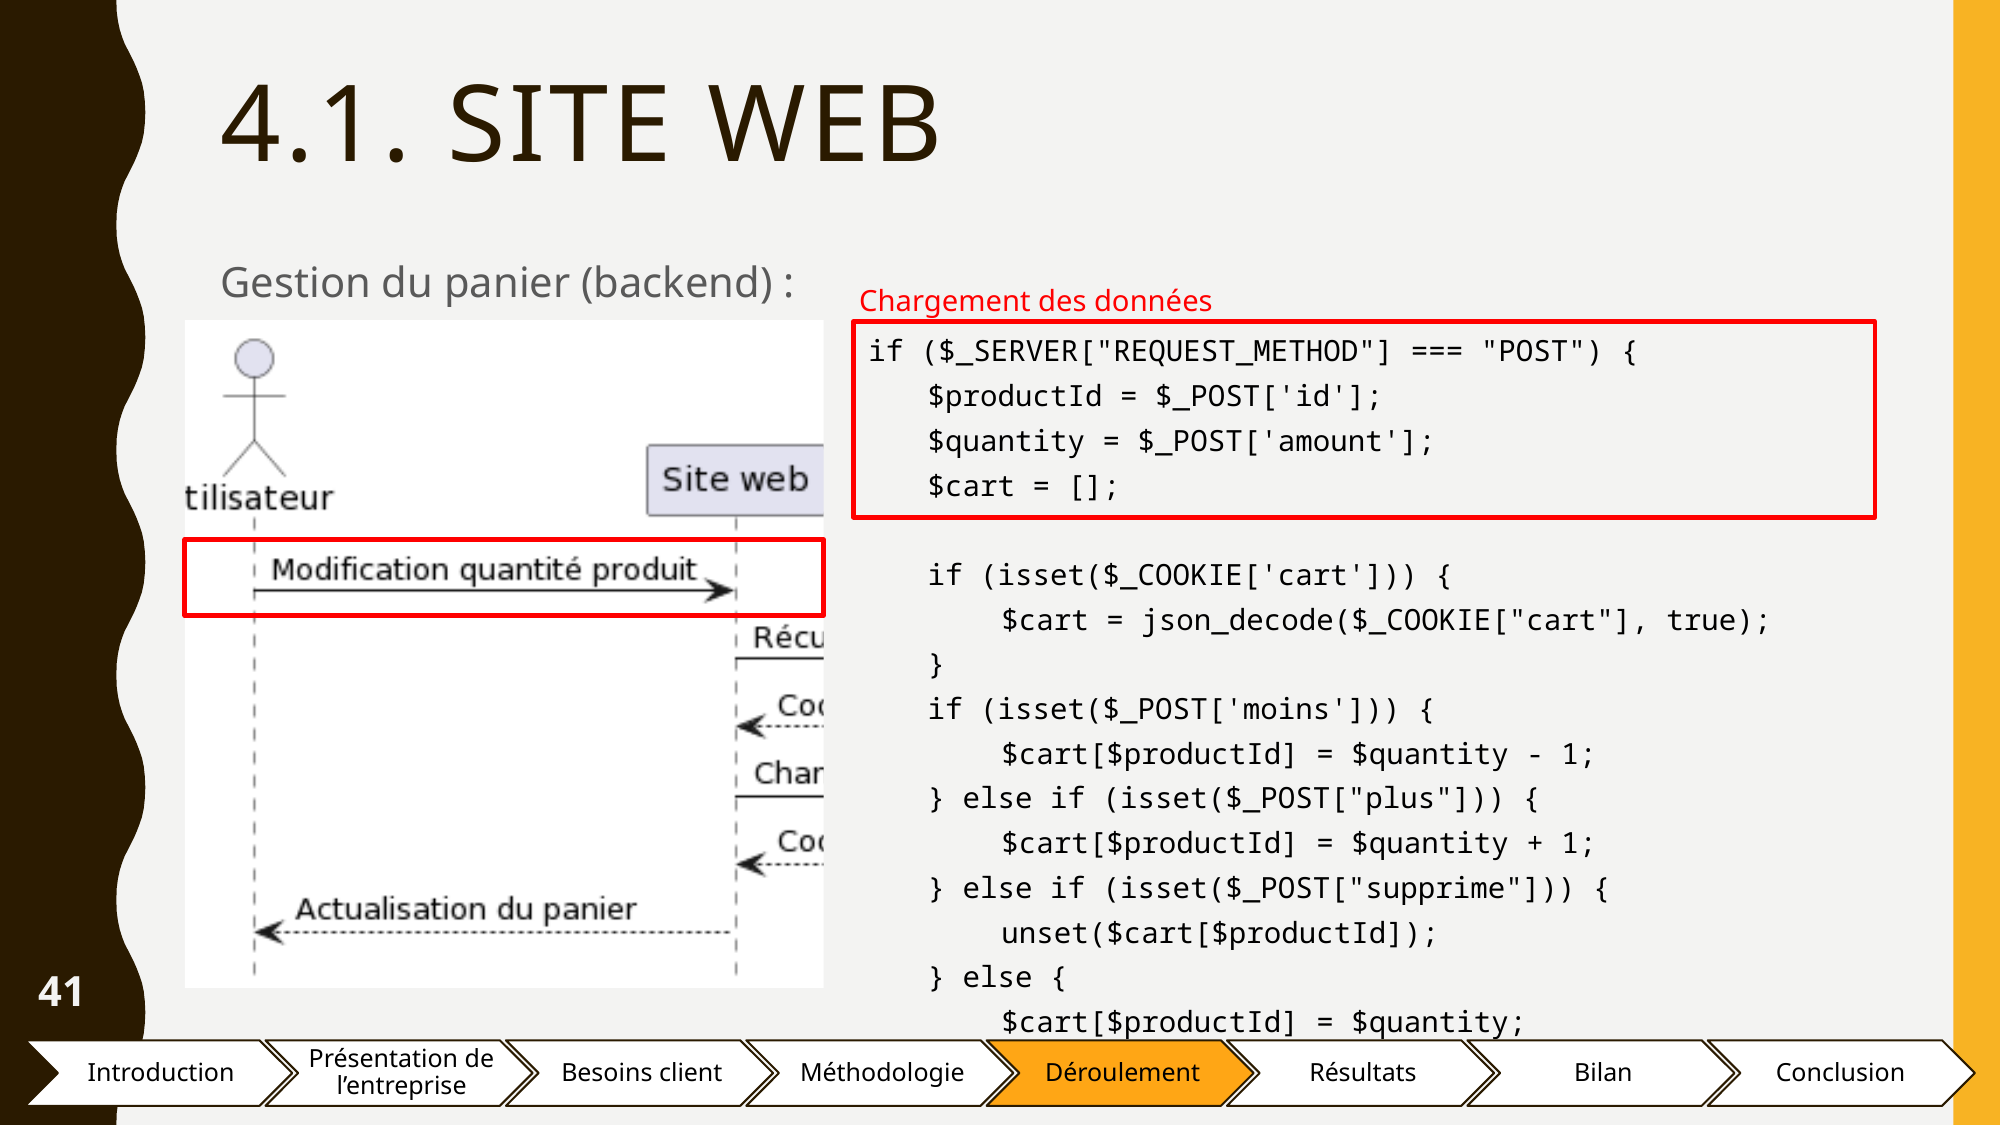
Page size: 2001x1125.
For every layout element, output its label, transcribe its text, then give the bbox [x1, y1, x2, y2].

text_box [852, 328, 1876, 518]
slide_number 41 [12, 961, 113, 1027]
title 4.1. Site web [205, 62, 1875, 196]
text_box Chargement des données [844, 271, 1896, 328]
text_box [24, 1040, 1975, 1106]
text_box if ($_SERVER["REQUEST_METHOD"] === "POST") { $productId = $_POST['id']; $quantity = $_POST['amount']; $cart = []; if (isset($_COOKIE['cart'])) { $cart = json_decode($_COOKIE["cart"], true); } if (isset($_POST['moins'])) { $cart[$productId] = $quantity - 1; } else if (isset($_POST["plus"])) { $cart[$productId] = $quantity + 1; } else if (isset($_POST["supprime"])) { unset($cart[$productId]); } else { $cart[$productId] = $quantity; } if (count($cart) == 0) { setcookie('cart', '', time() - 3600, '/'); } else { setcookie('cart', json_encode($cart), time() + (86400 * 30), '/'); } if (!isset($_POST["moins"]) && !isset($_POST["plus"]) && !isset($_POST["supprime"])) { header("Location: /product.php?id=$productId"); } else { header("Refresh: 0"); } } [853, 518, 1875, 1018]
text_box Gestion du panier (backend) : [205, 243, 1875, 322]
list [184, 320, 824, 994]
